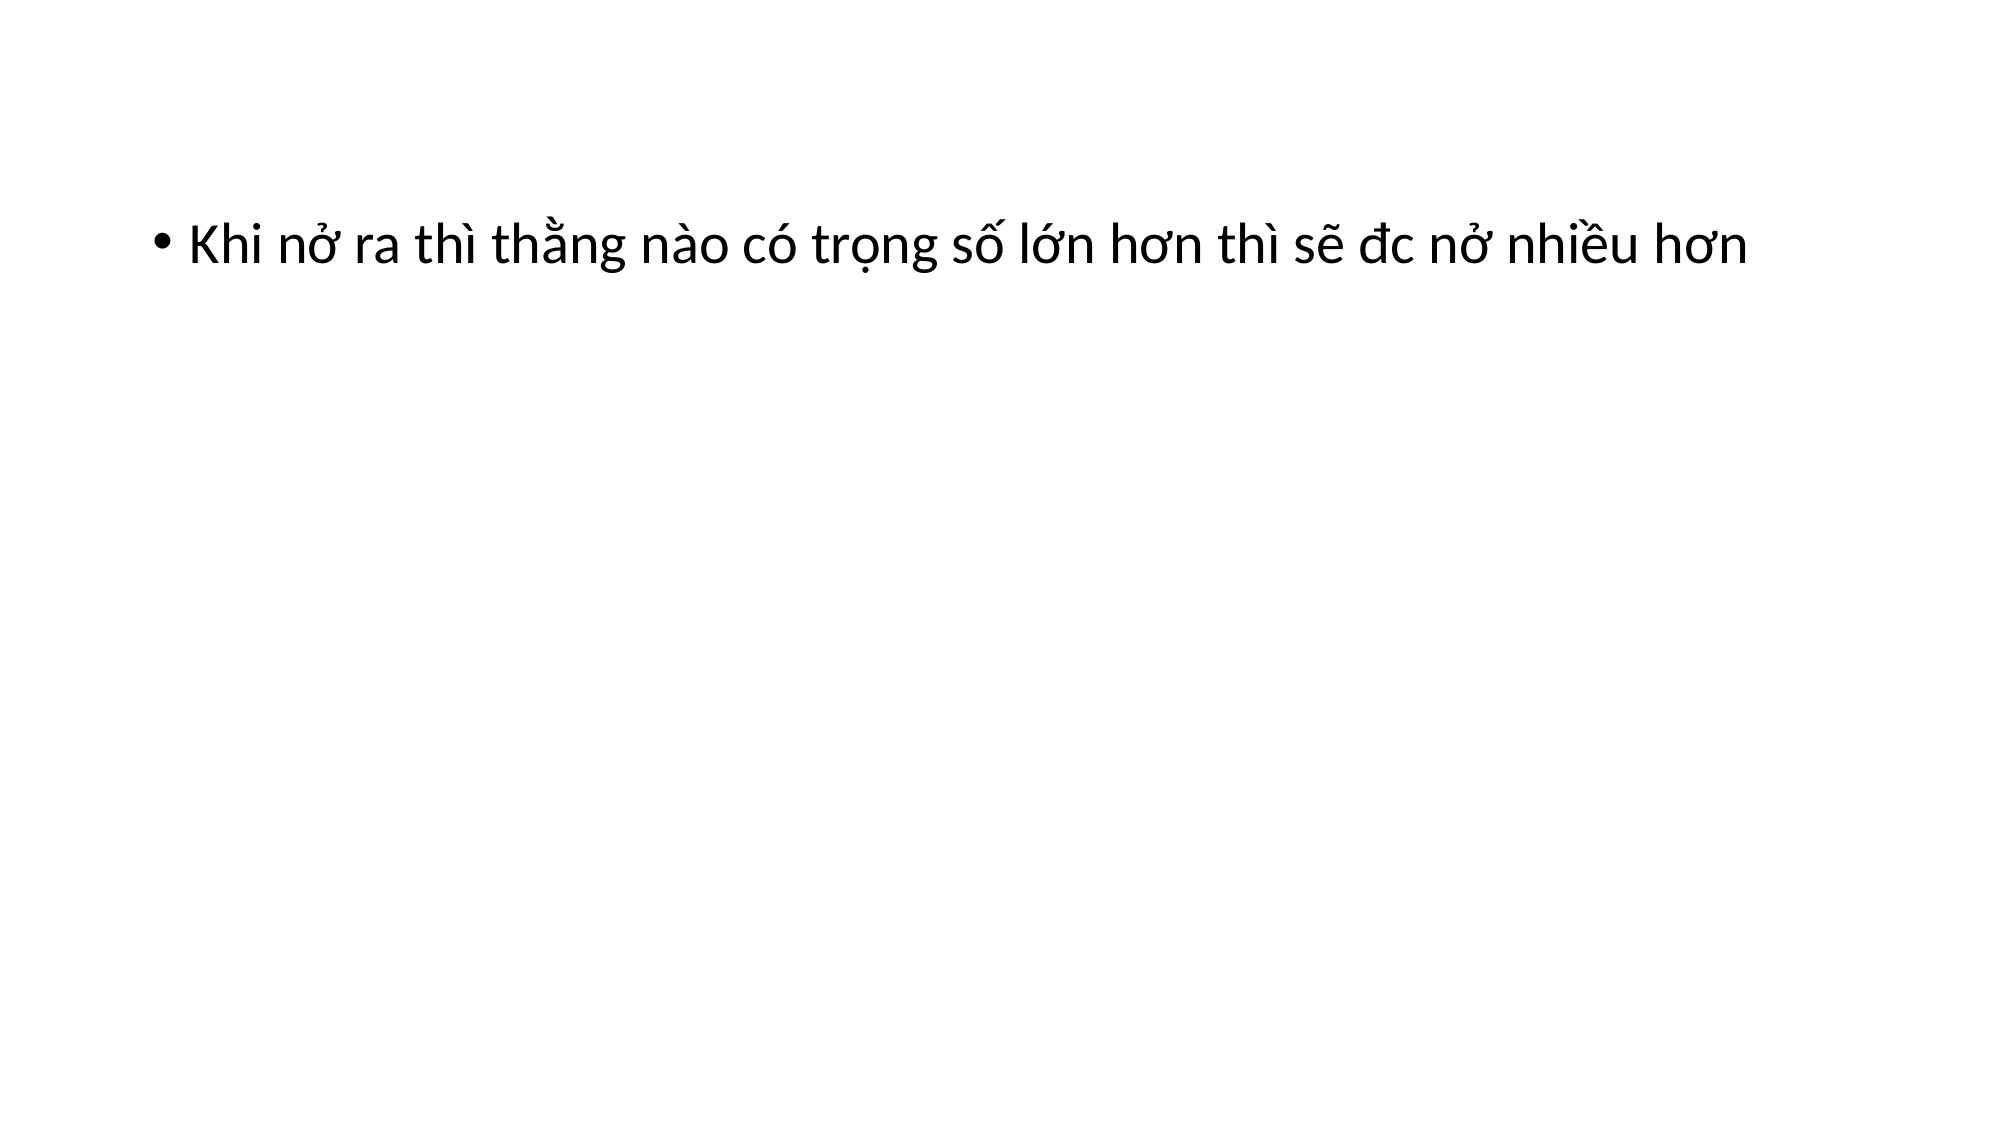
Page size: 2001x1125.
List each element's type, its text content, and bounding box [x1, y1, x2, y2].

list Khi nở ra thì thằng nào có trọng số lớn hơn thì sẽ đc nở nhiều hơn [137, 205, 1863, 1014]
